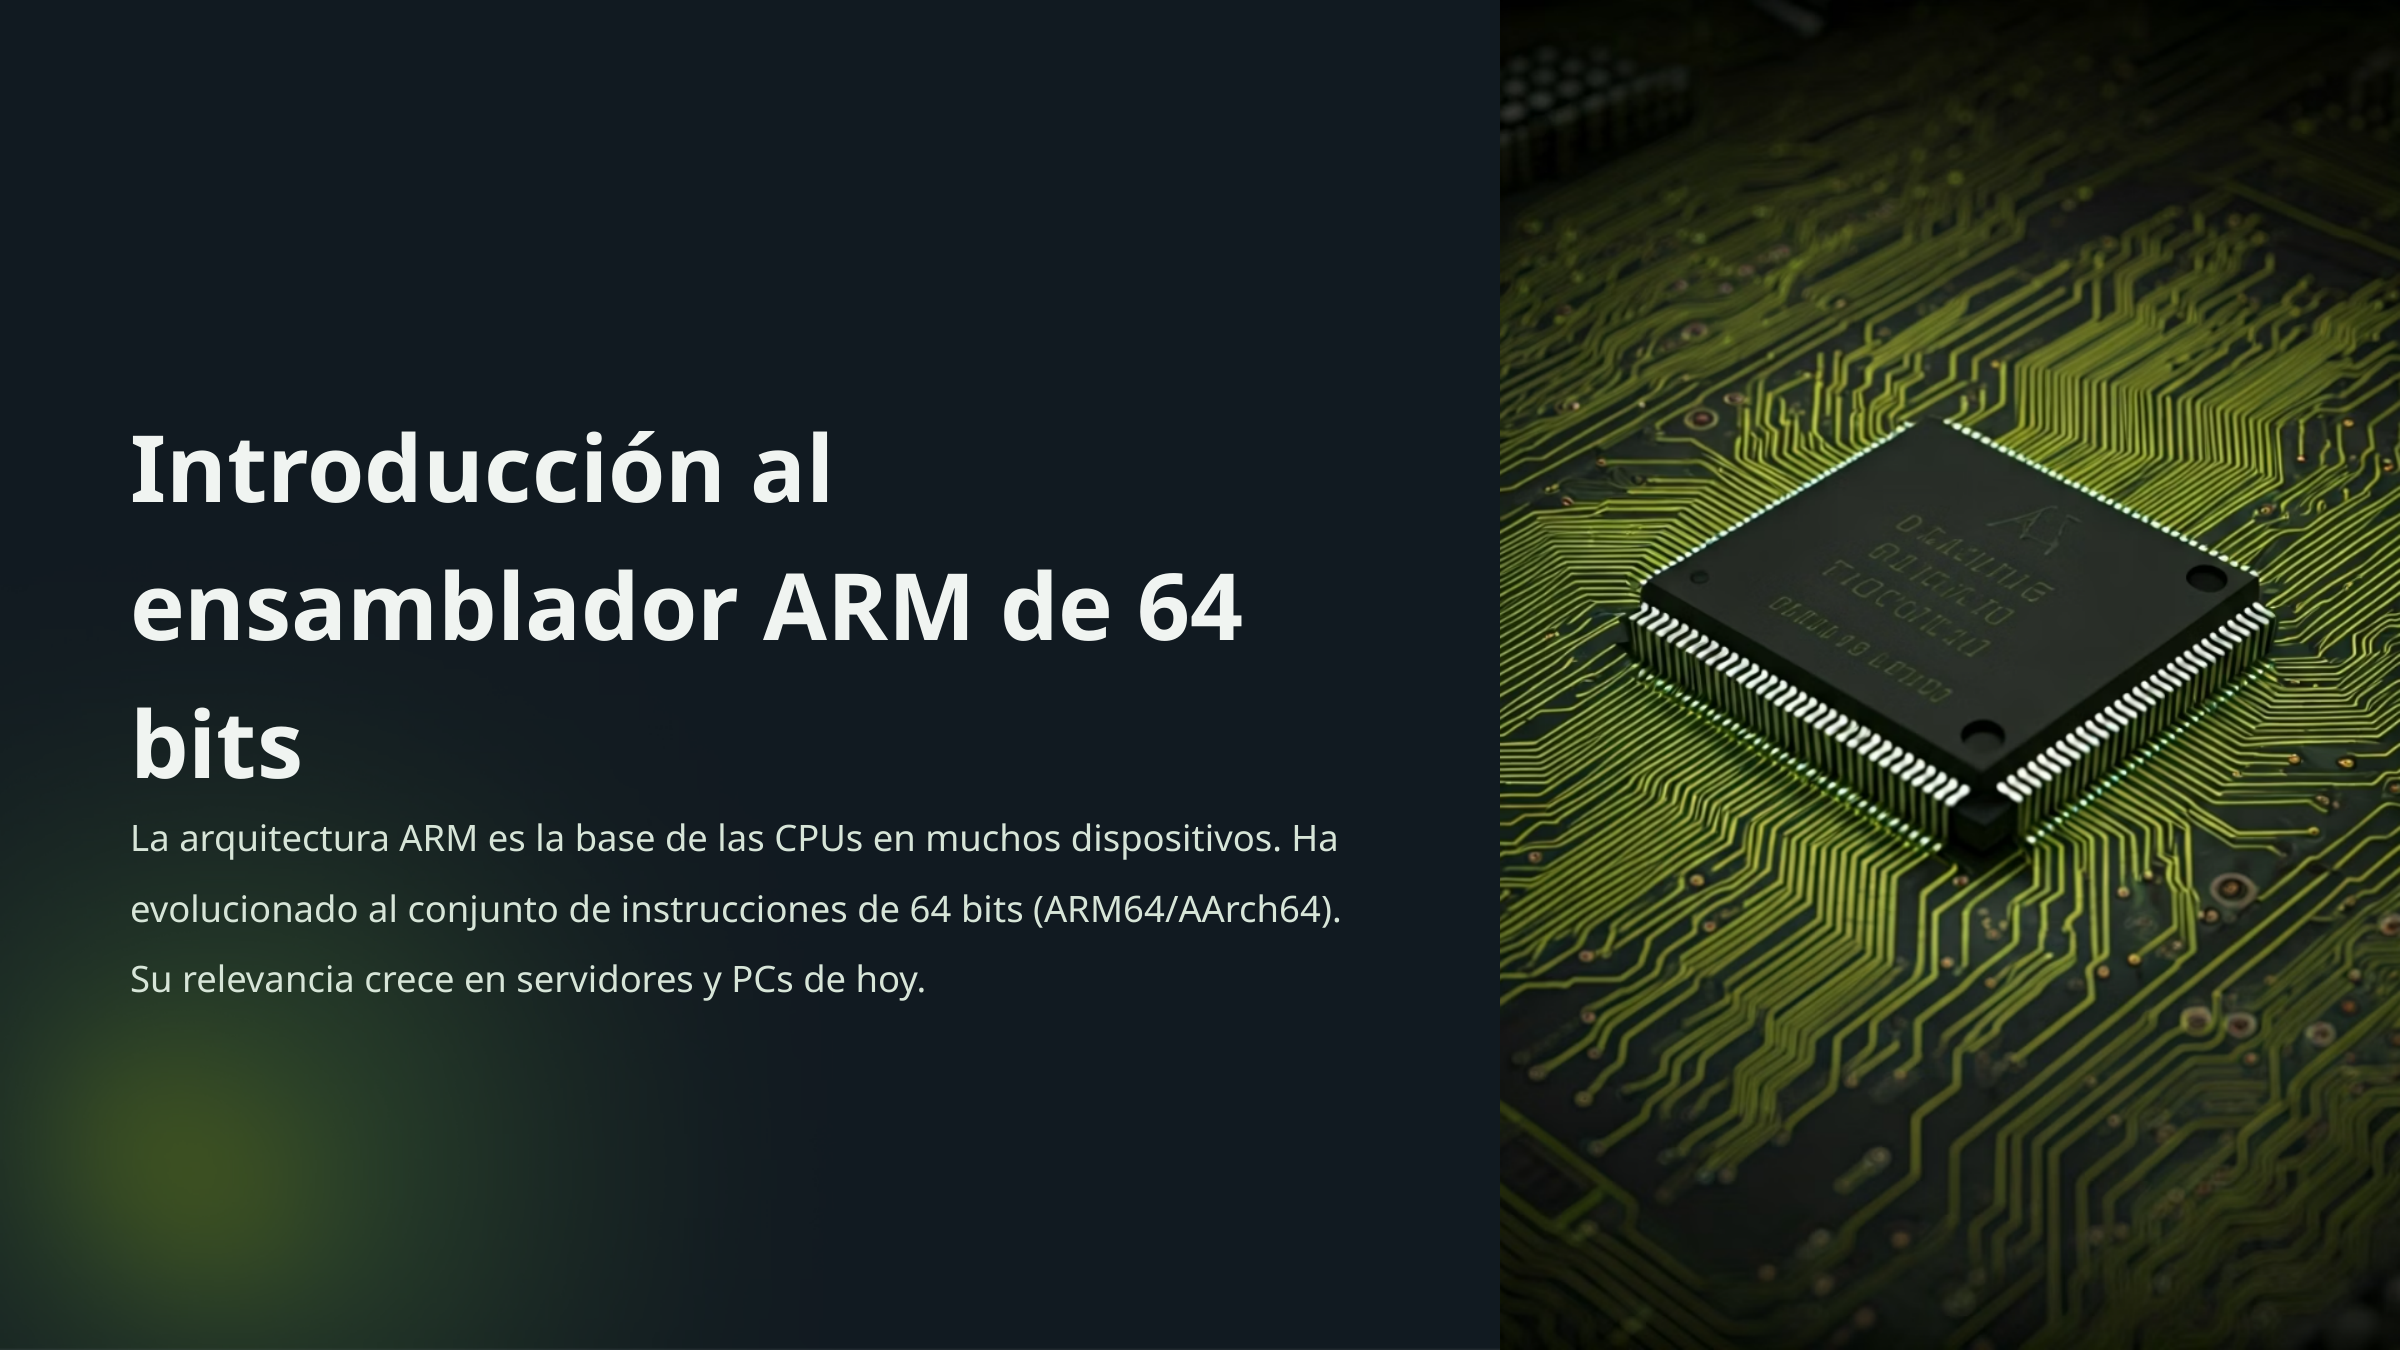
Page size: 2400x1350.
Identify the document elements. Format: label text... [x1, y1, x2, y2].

text_box Introducción al ensamblador ARM de 64 bits [130, 383, 1370, 733]
text_box La arquitectura ARM es la base de las CPUs en muchos dispositivos. Ha evolucionado al conjunto de instrucciones de 64 bits (ARM64/AArch64). Su relevancia crece en servidores y PCs de hoy. [130, 787, 1370, 967]
picture [1499, 0, 2400, 1350]
